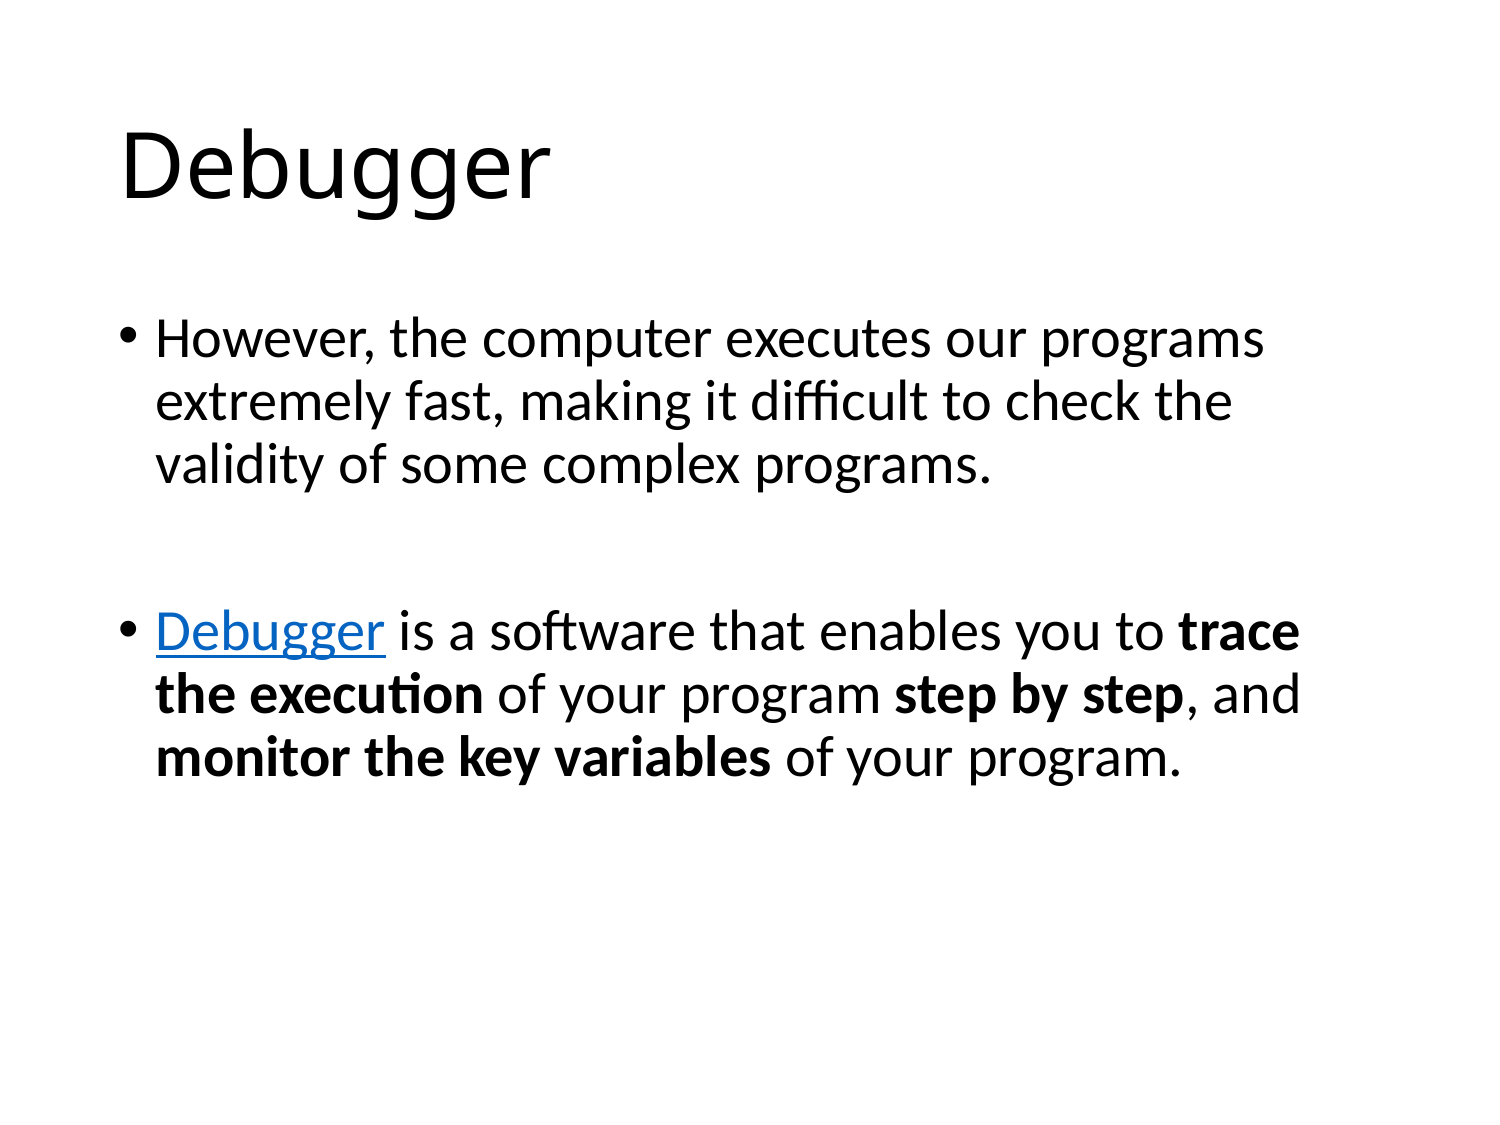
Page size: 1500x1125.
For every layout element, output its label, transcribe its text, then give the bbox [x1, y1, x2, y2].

list However, the computer executes our programs extremely fast, making it difficult to check the validity of some complex programs. Debugger is a software that enables you to trace the execution of your program step by step, and monitor the key variables of your program. [103, 299, 1397, 1014]
title Debugger [103, 59, 1397, 278]
